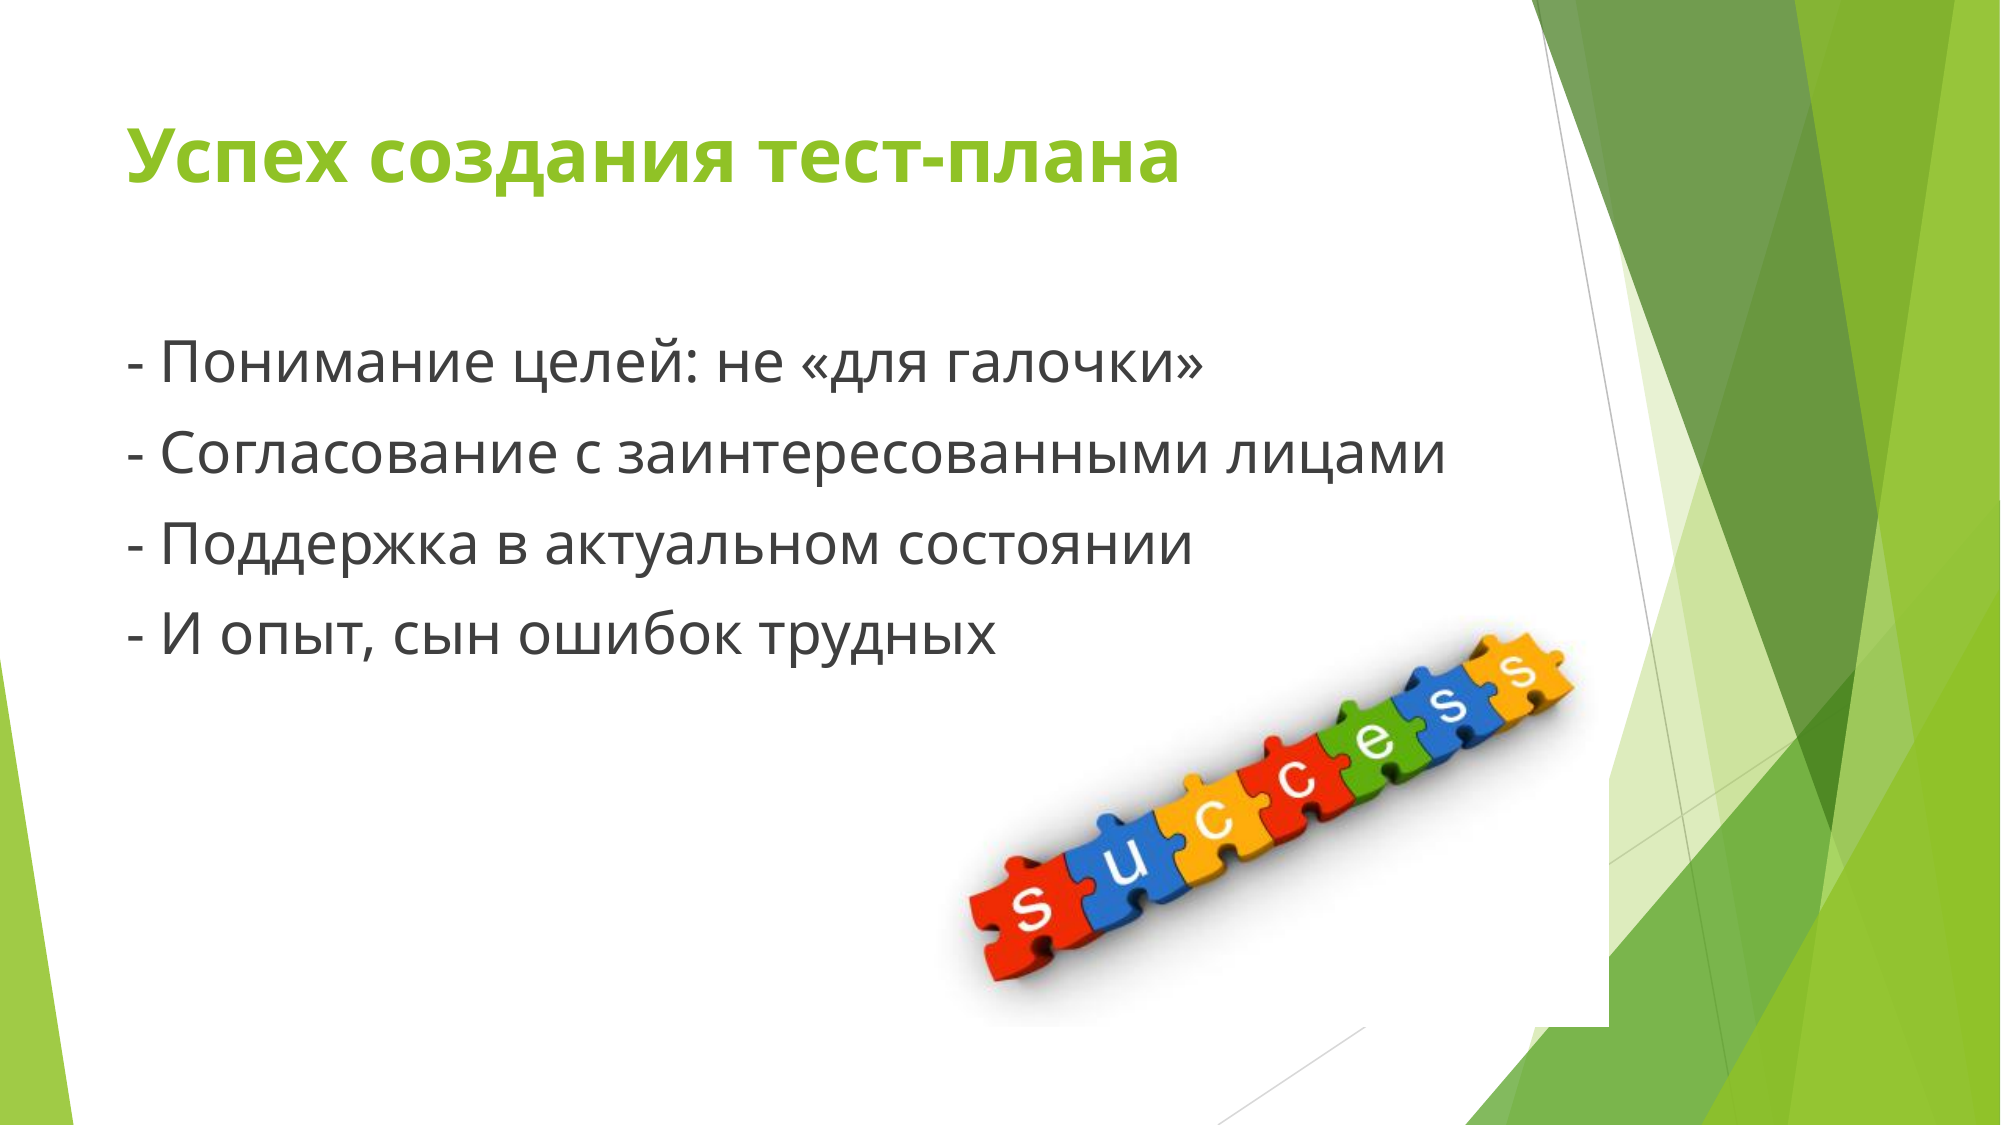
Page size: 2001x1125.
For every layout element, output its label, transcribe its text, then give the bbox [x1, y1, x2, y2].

picture [934, 591, 1609, 1027]
title Успех создания тест-плана [111, 99, 1522, 316]
list - Понимание целей: не «для галочки» - Согласование с заинтересованными лицами - Поддержка в актуальном состоянии - И опыт, сын ошибок трудных [111, 316, 1781, 1027]
